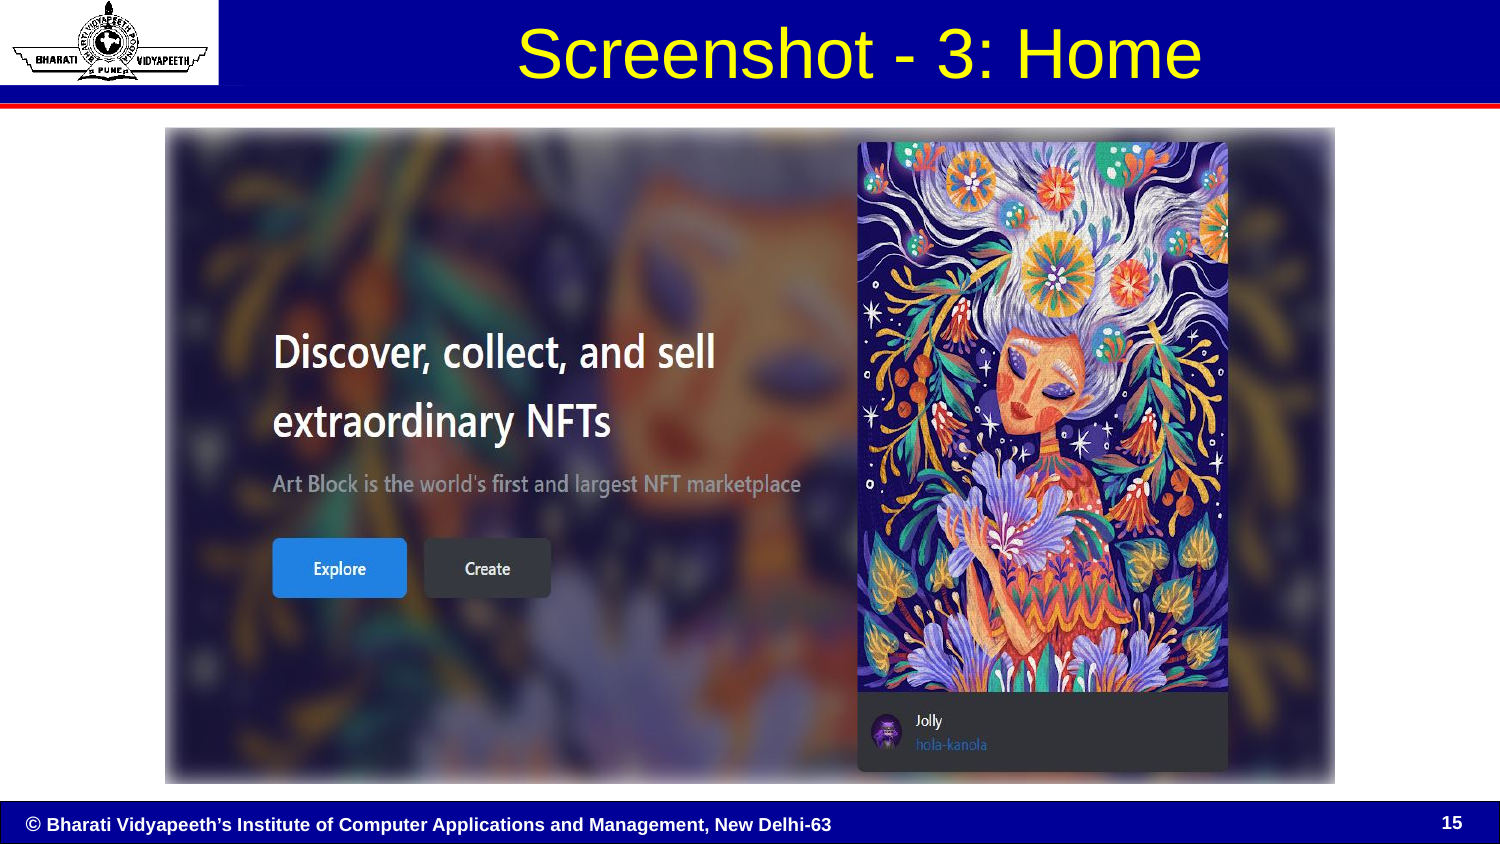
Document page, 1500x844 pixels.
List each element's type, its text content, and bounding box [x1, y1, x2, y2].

title Screenshot - 3: Home [233, 1, 1488, 83]
picture [12, 1, 208, 81]
picture [165, 127, 1335, 784]
